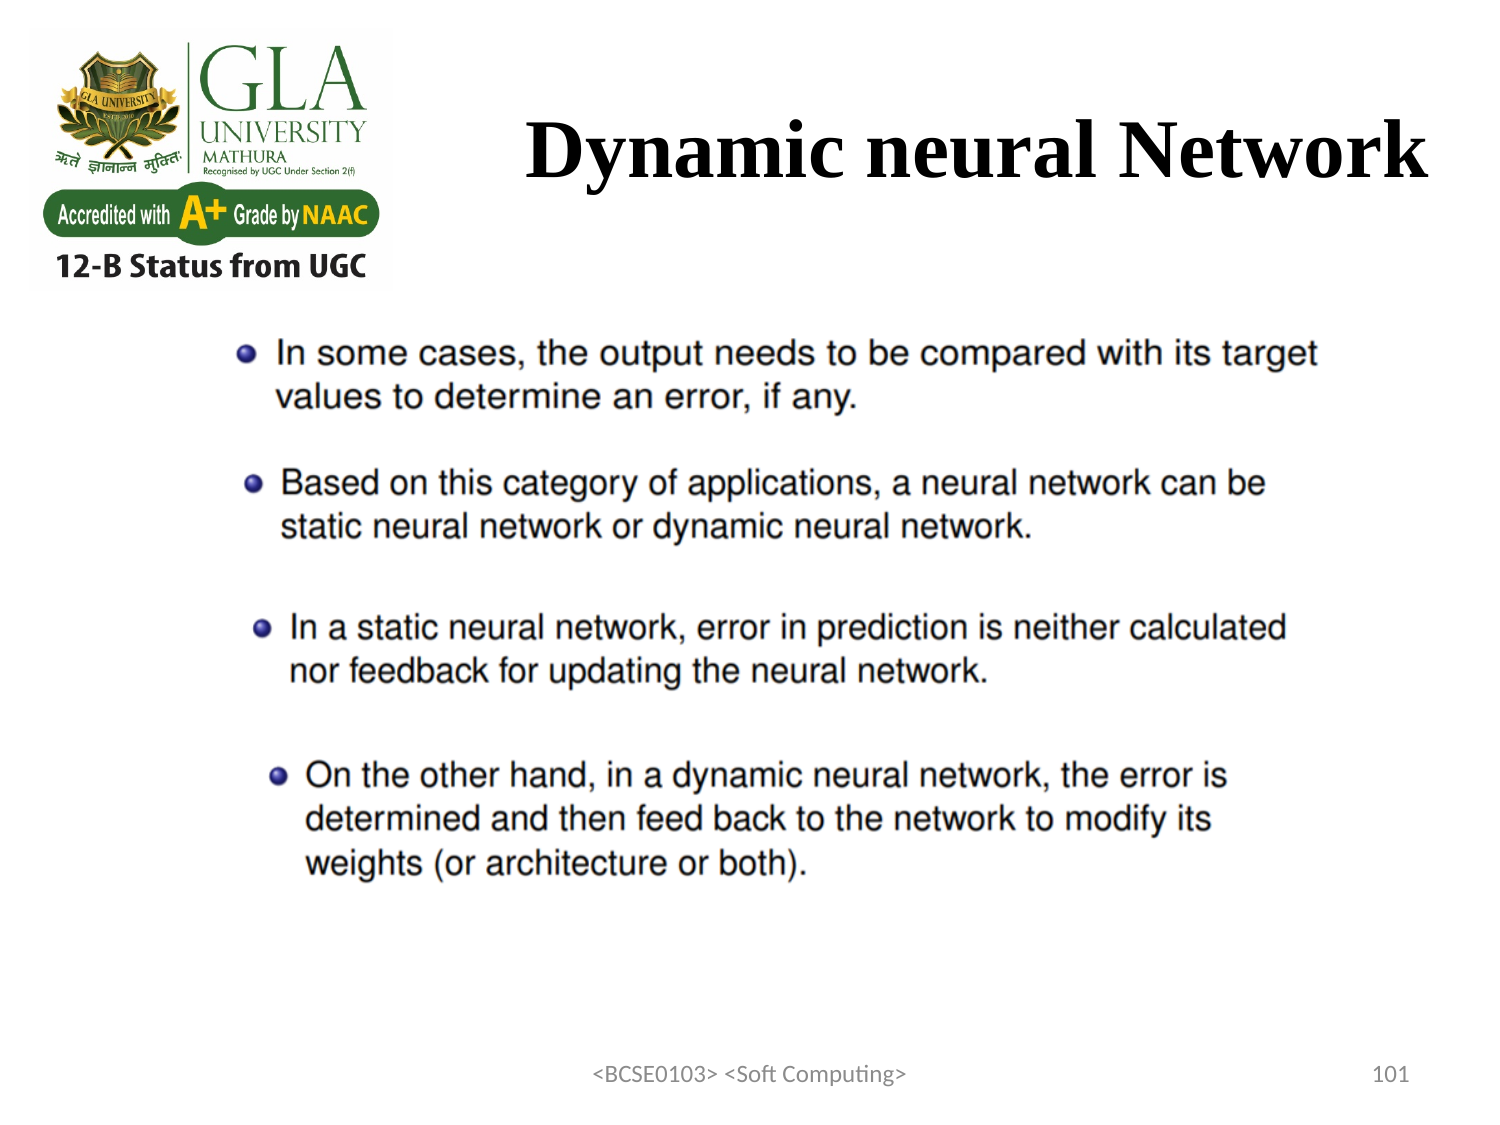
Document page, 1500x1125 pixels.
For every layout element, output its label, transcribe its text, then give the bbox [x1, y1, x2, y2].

picture [29, 28, 393, 291]
picture [242, 598, 1311, 697]
title Dynamic neural Network [396, 45, 1471, 244]
slide_number 101 [1074, 1042, 1425, 1103]
picture [257, 753, 1278, 899]
footer <BCSE0103> <Soft Computing> [512, 1042, 988, 1103]
picture [210, 318, 1371, 436]
picture [241, 460, 1300, 563]
